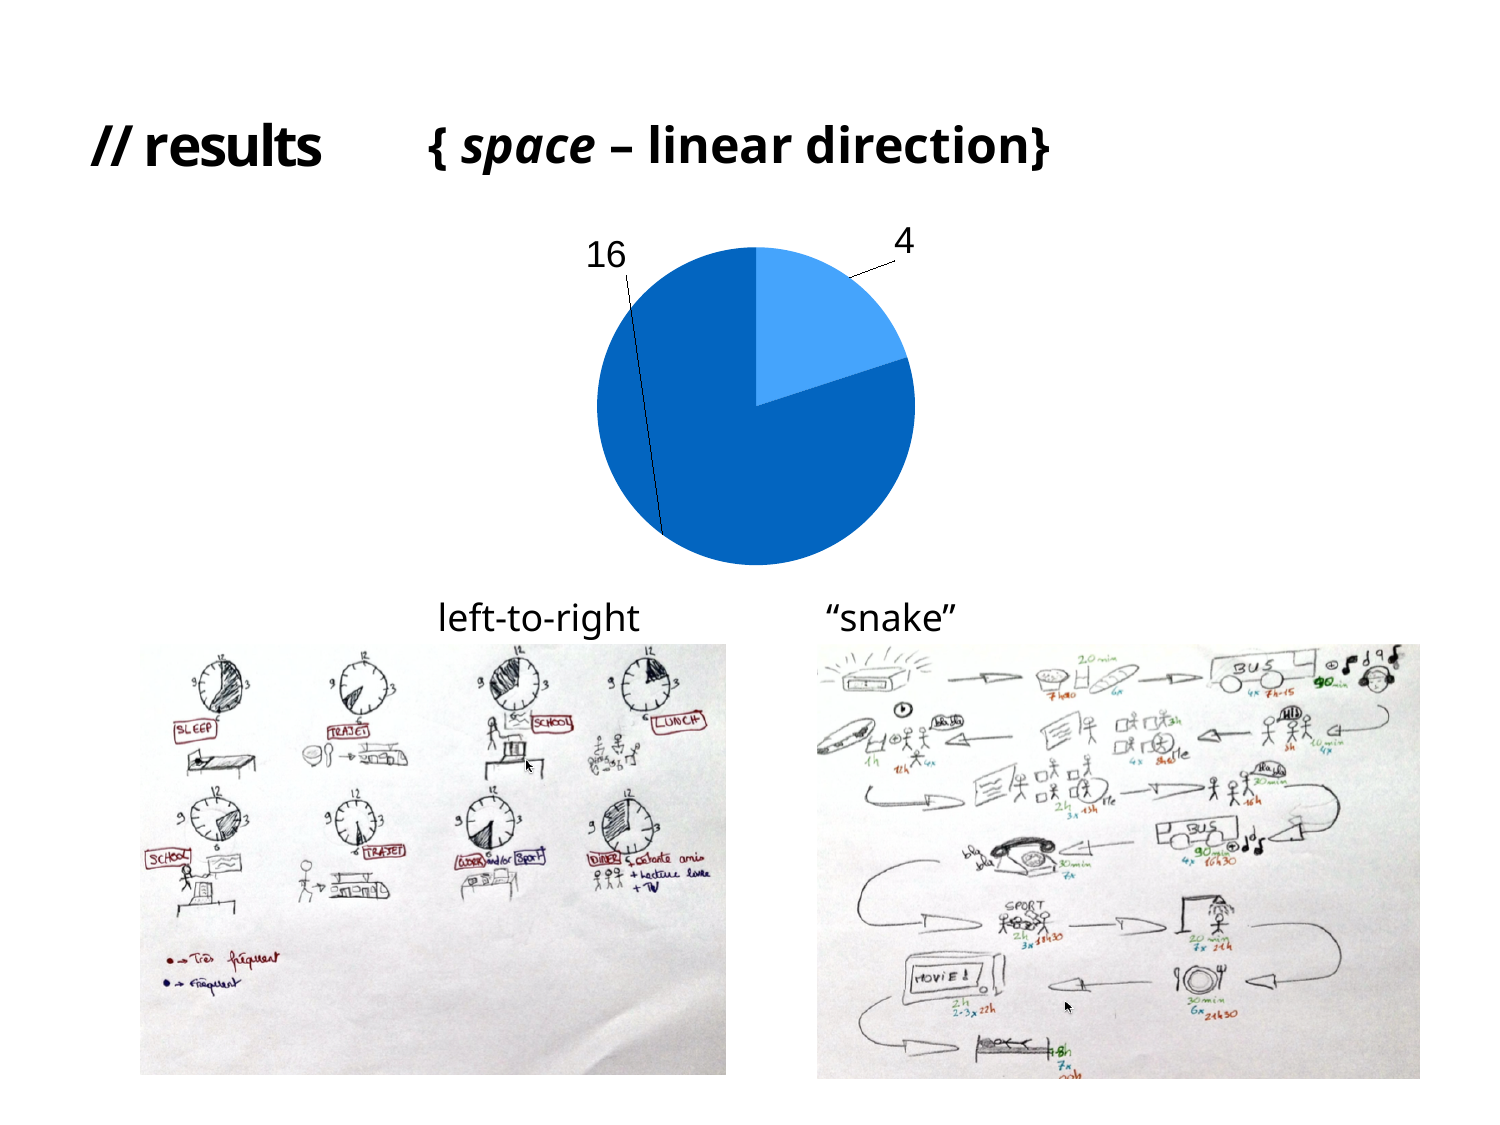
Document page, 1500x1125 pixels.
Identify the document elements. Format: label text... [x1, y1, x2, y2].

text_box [140, 584, 734, 1075]
chart [519, 206, 983, 607]
text_box { space – linear direction} [407, 105, 1059, 182]
text_box // results [86, 95, 834, 178]
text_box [817, 584, 1420, 1079]
